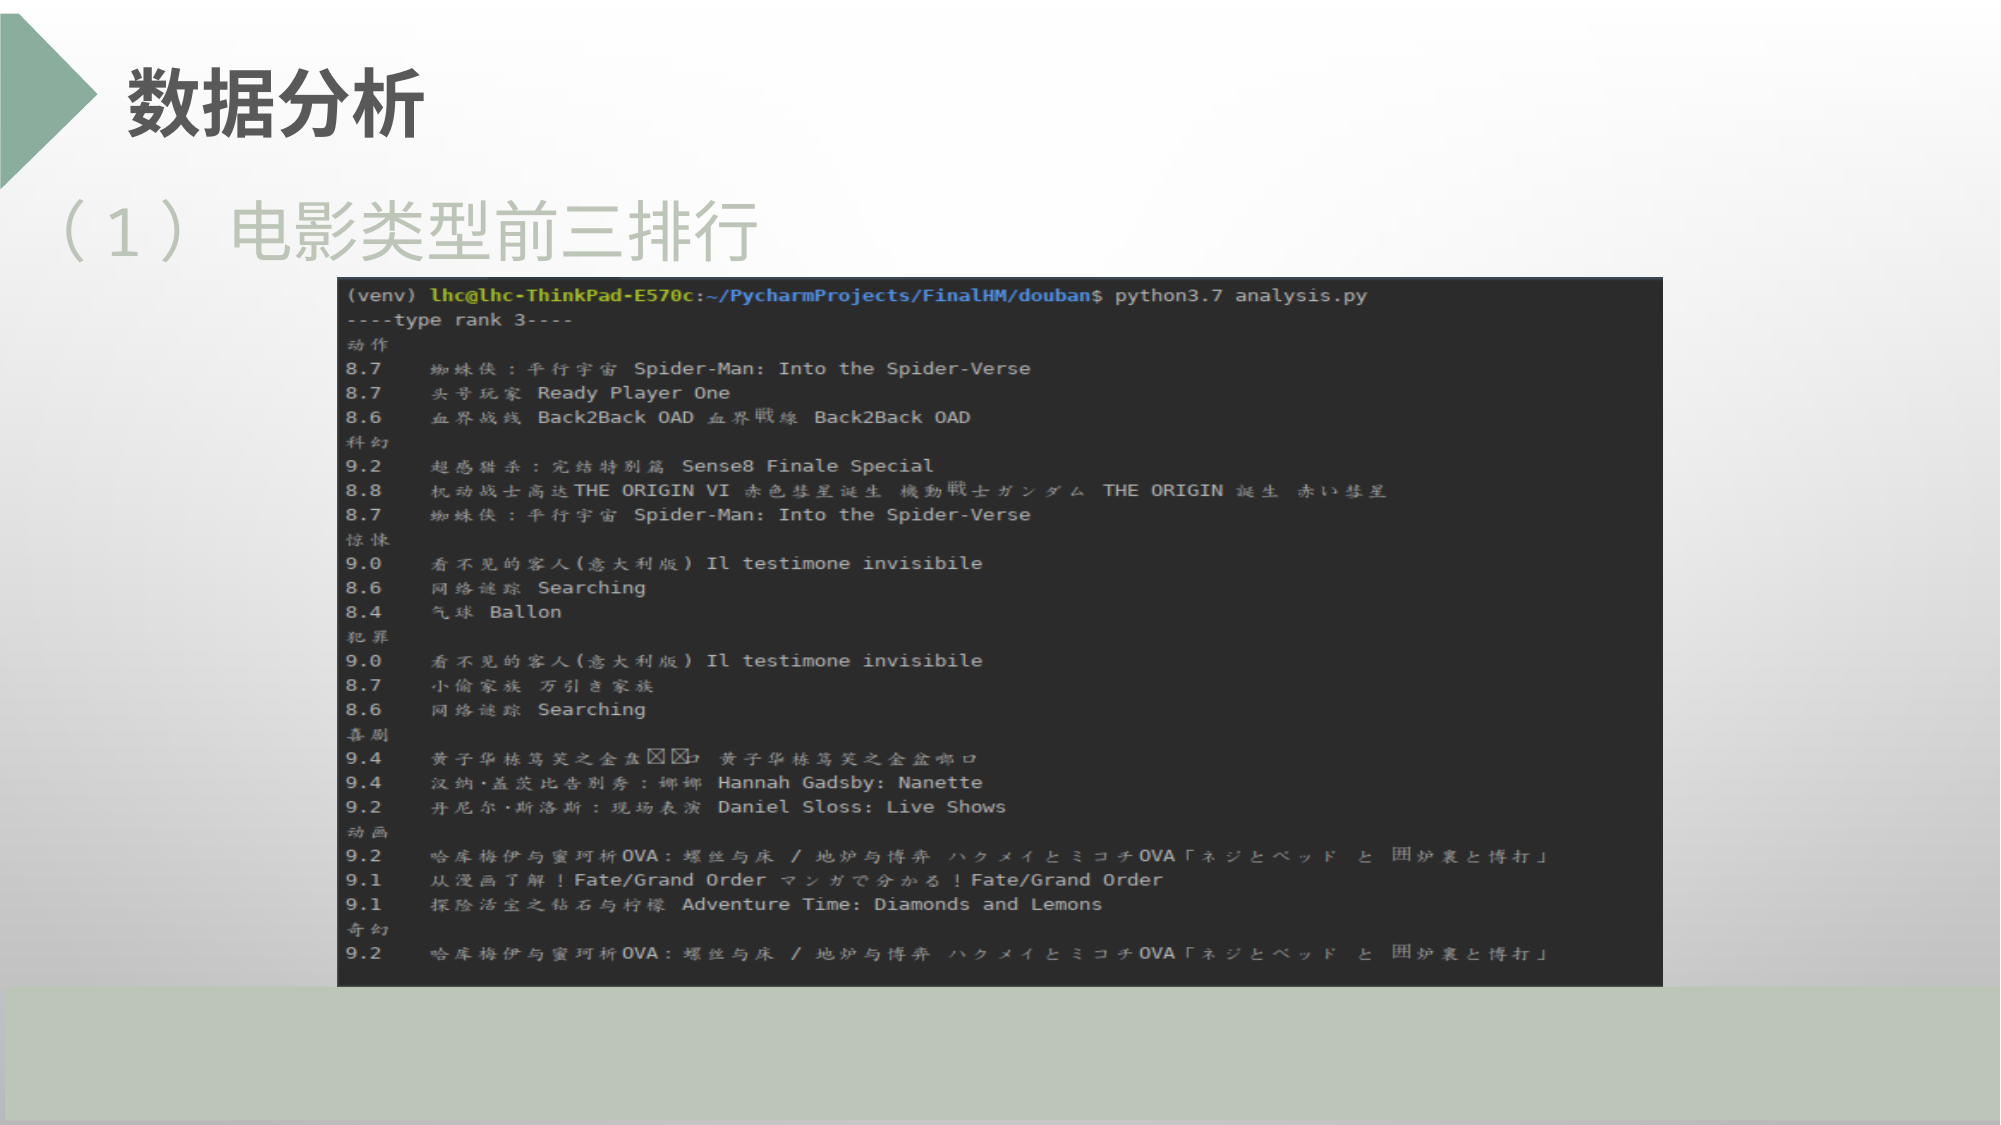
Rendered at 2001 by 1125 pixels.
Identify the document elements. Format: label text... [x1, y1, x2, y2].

text_box （1）电影类型前三排行 [0, 181, 843, 277]
text_box [0, 13, 98, 190]
text_box 数据分析 [112, 48, 947, 154]
picture [0, 0, 2000, 1125]
text_box [4, 985, 2000, 1122]
